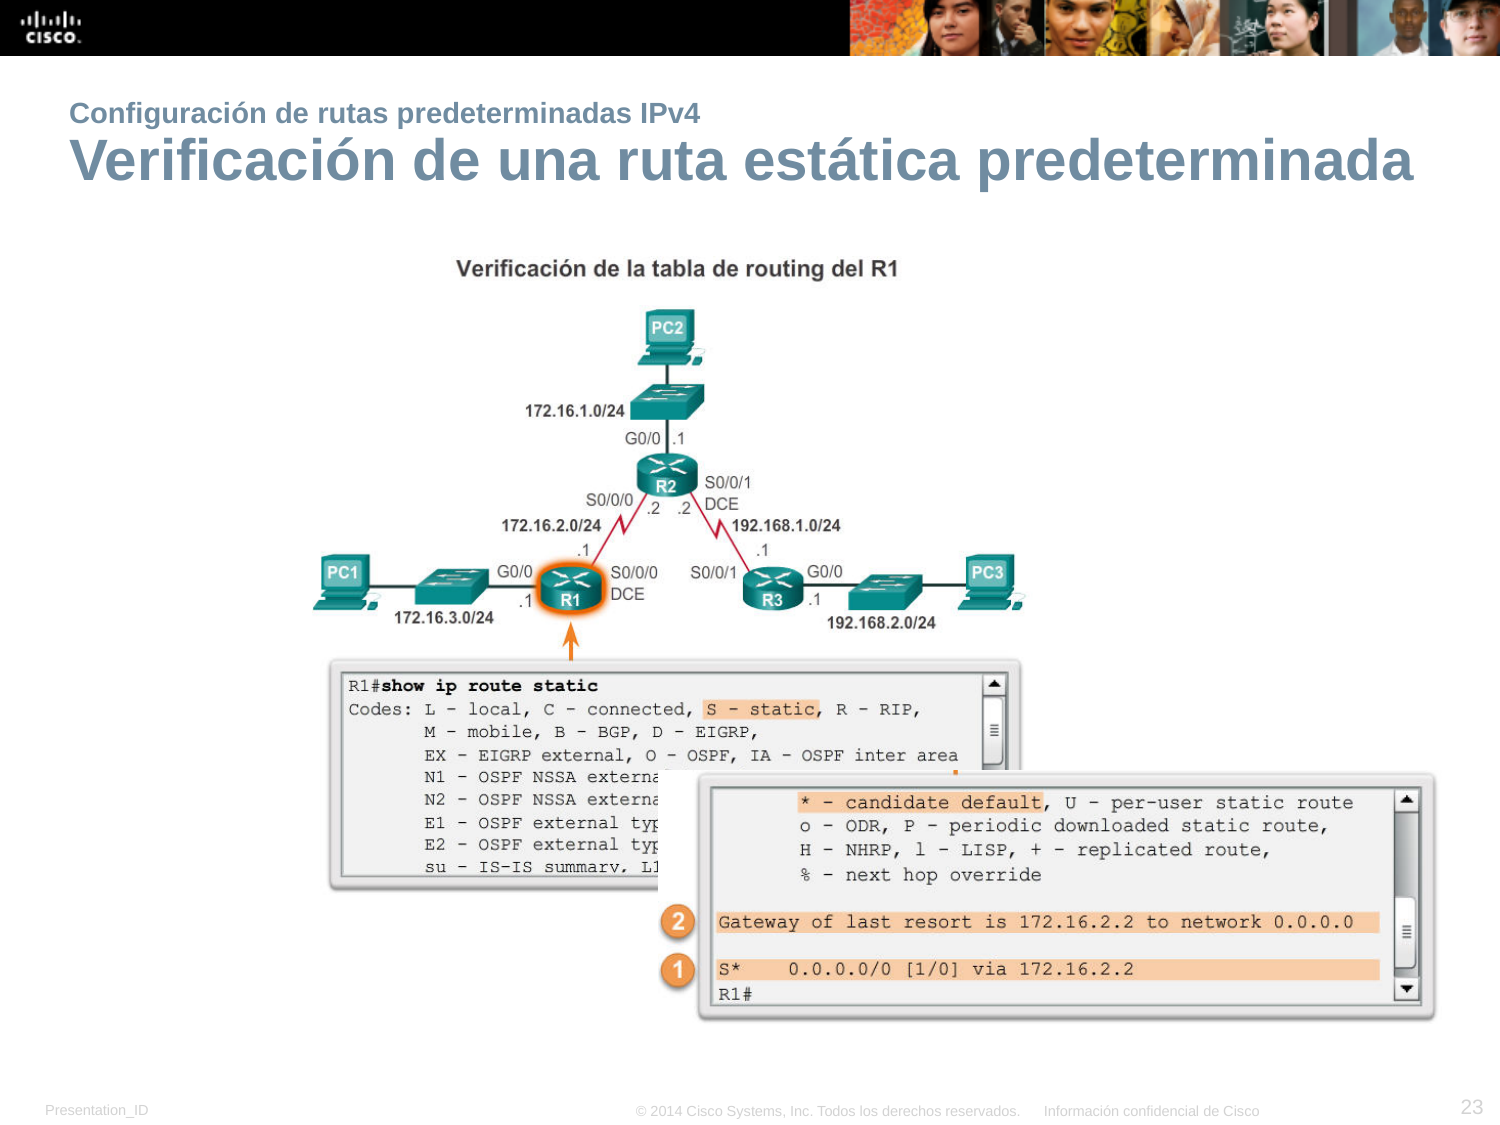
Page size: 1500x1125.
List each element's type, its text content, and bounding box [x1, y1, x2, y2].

title Configuración de rutas predeterminadas IPv4 Verificación de una ruta estática predeterminada [55, 56, 1444, 201]
picture [0, 0, 1500, 56]
picture [658, 770, 1442, 1025]
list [304, 256, 1055, 908]
